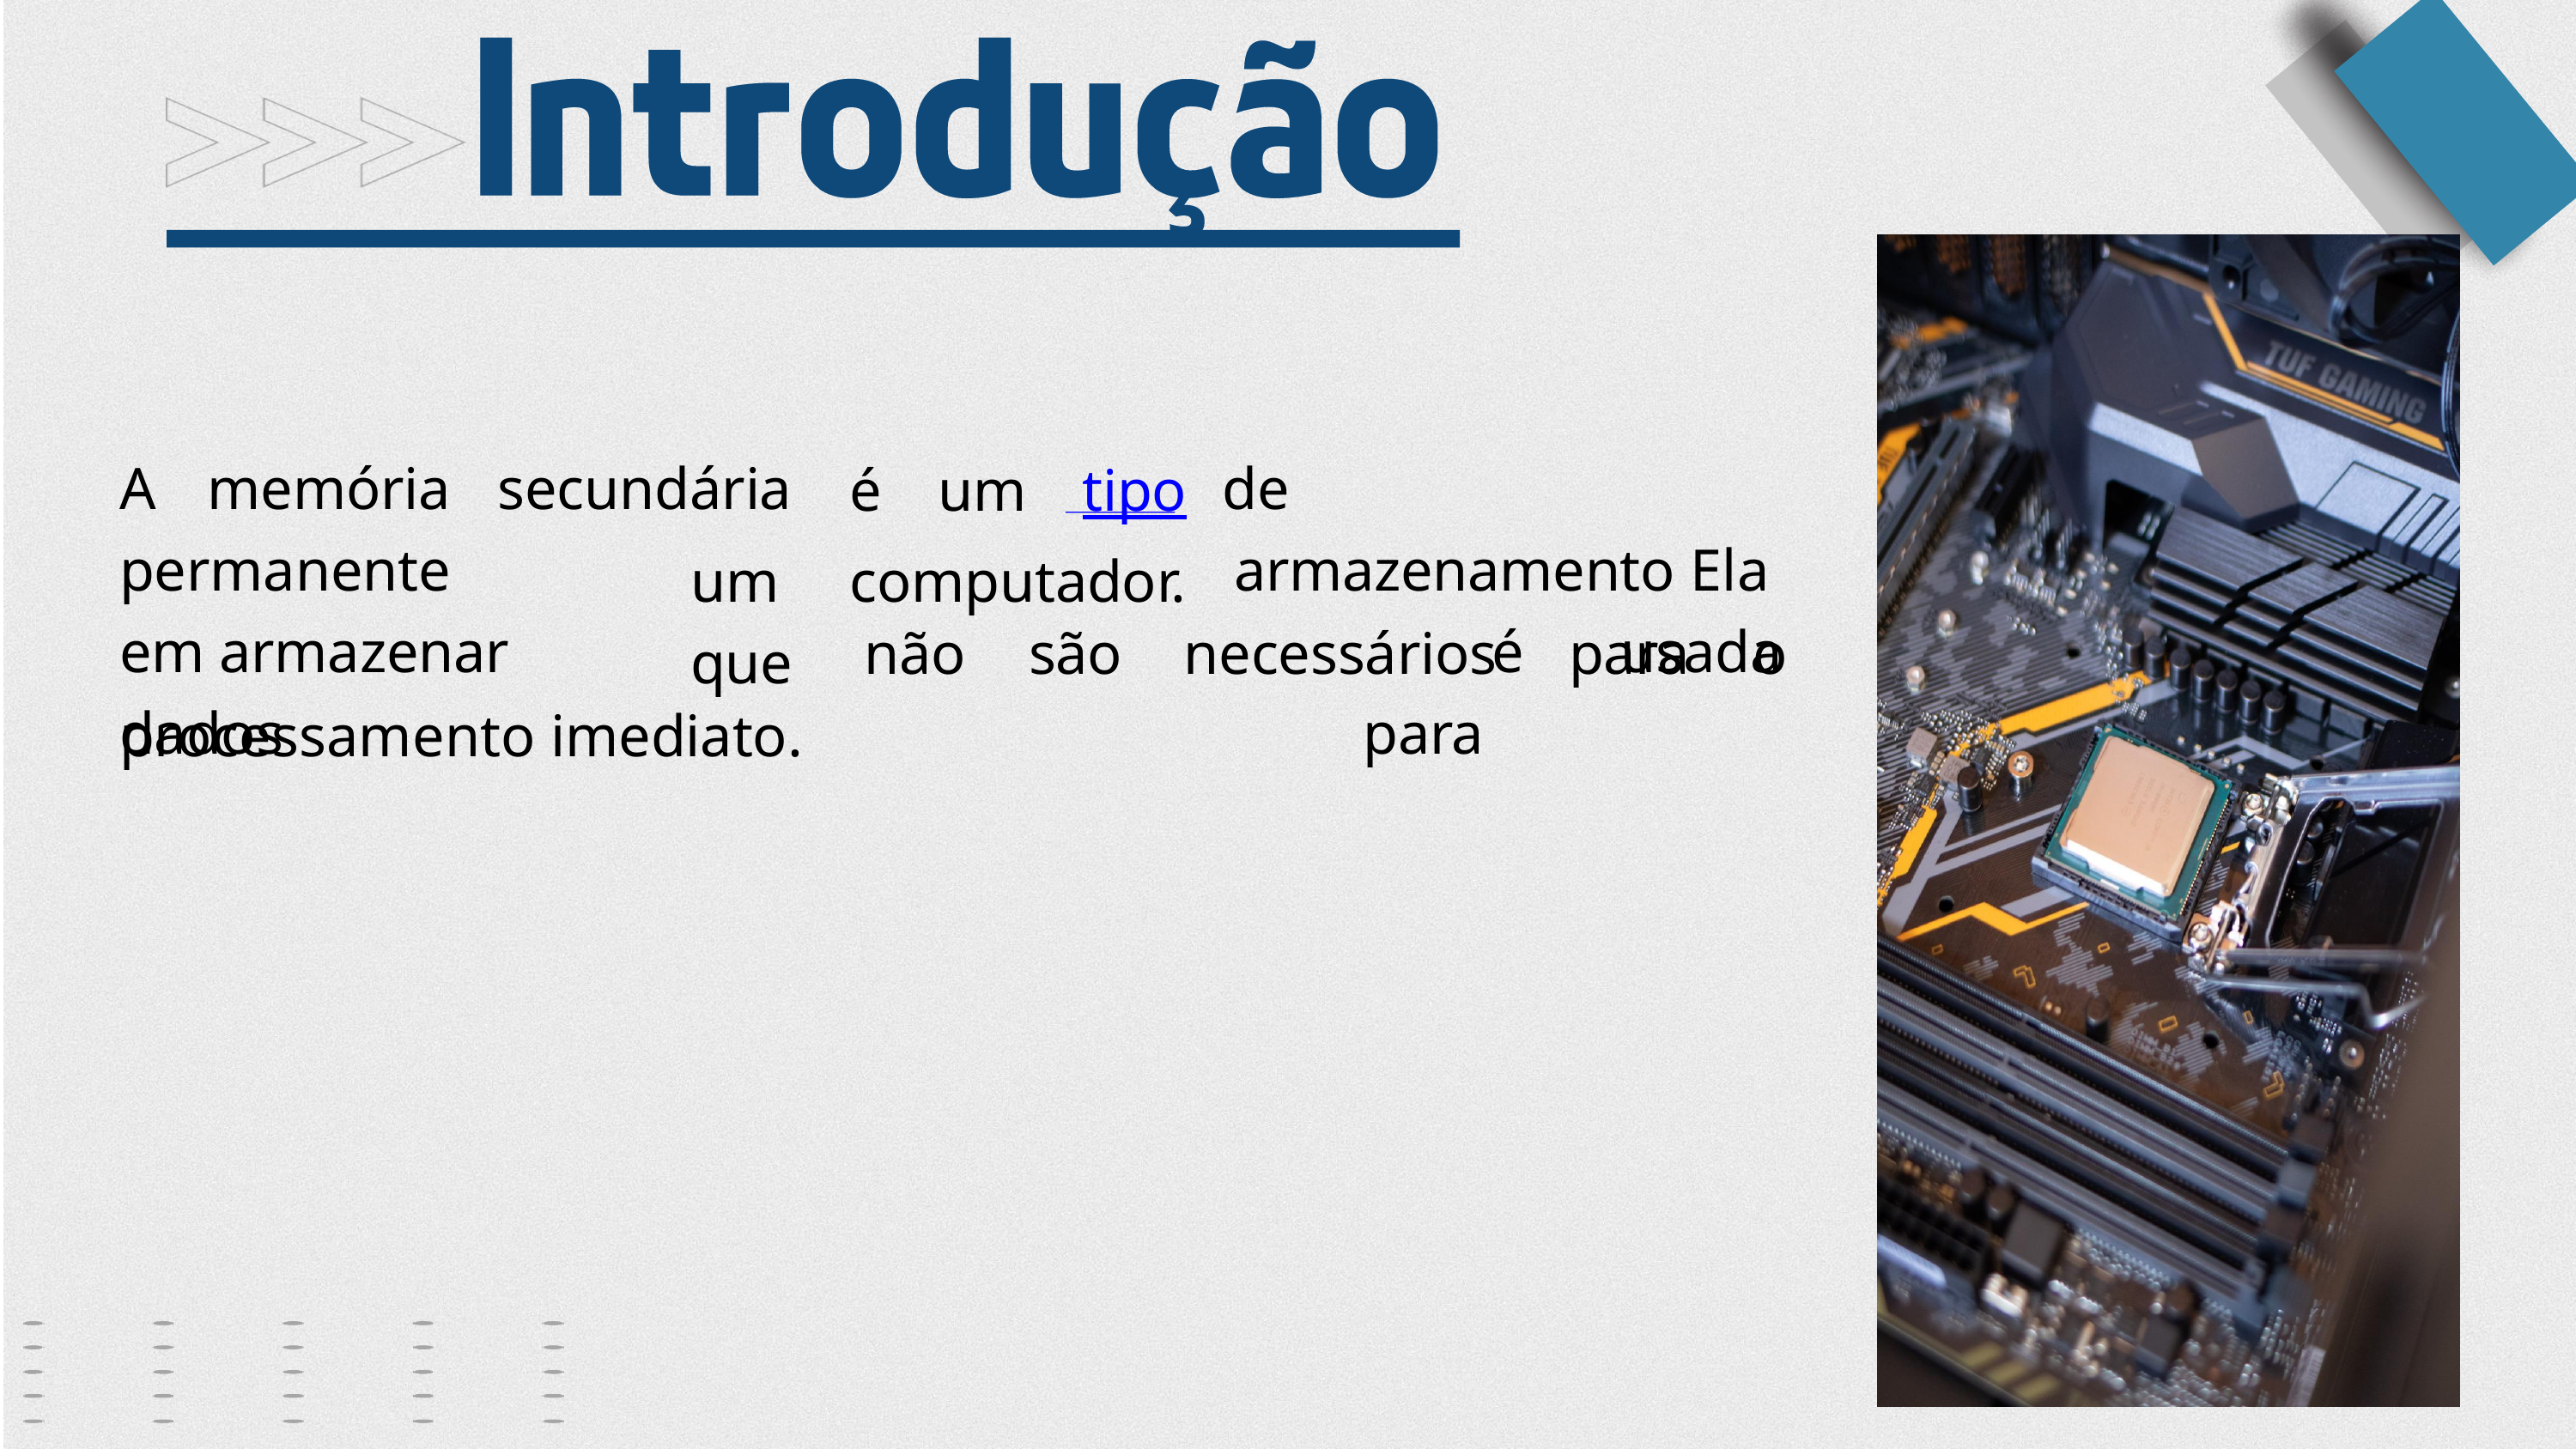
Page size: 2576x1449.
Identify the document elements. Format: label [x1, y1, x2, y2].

text_box [3, 0, 2576, 1449]
text_box [23, 234, 2460, 1424]
